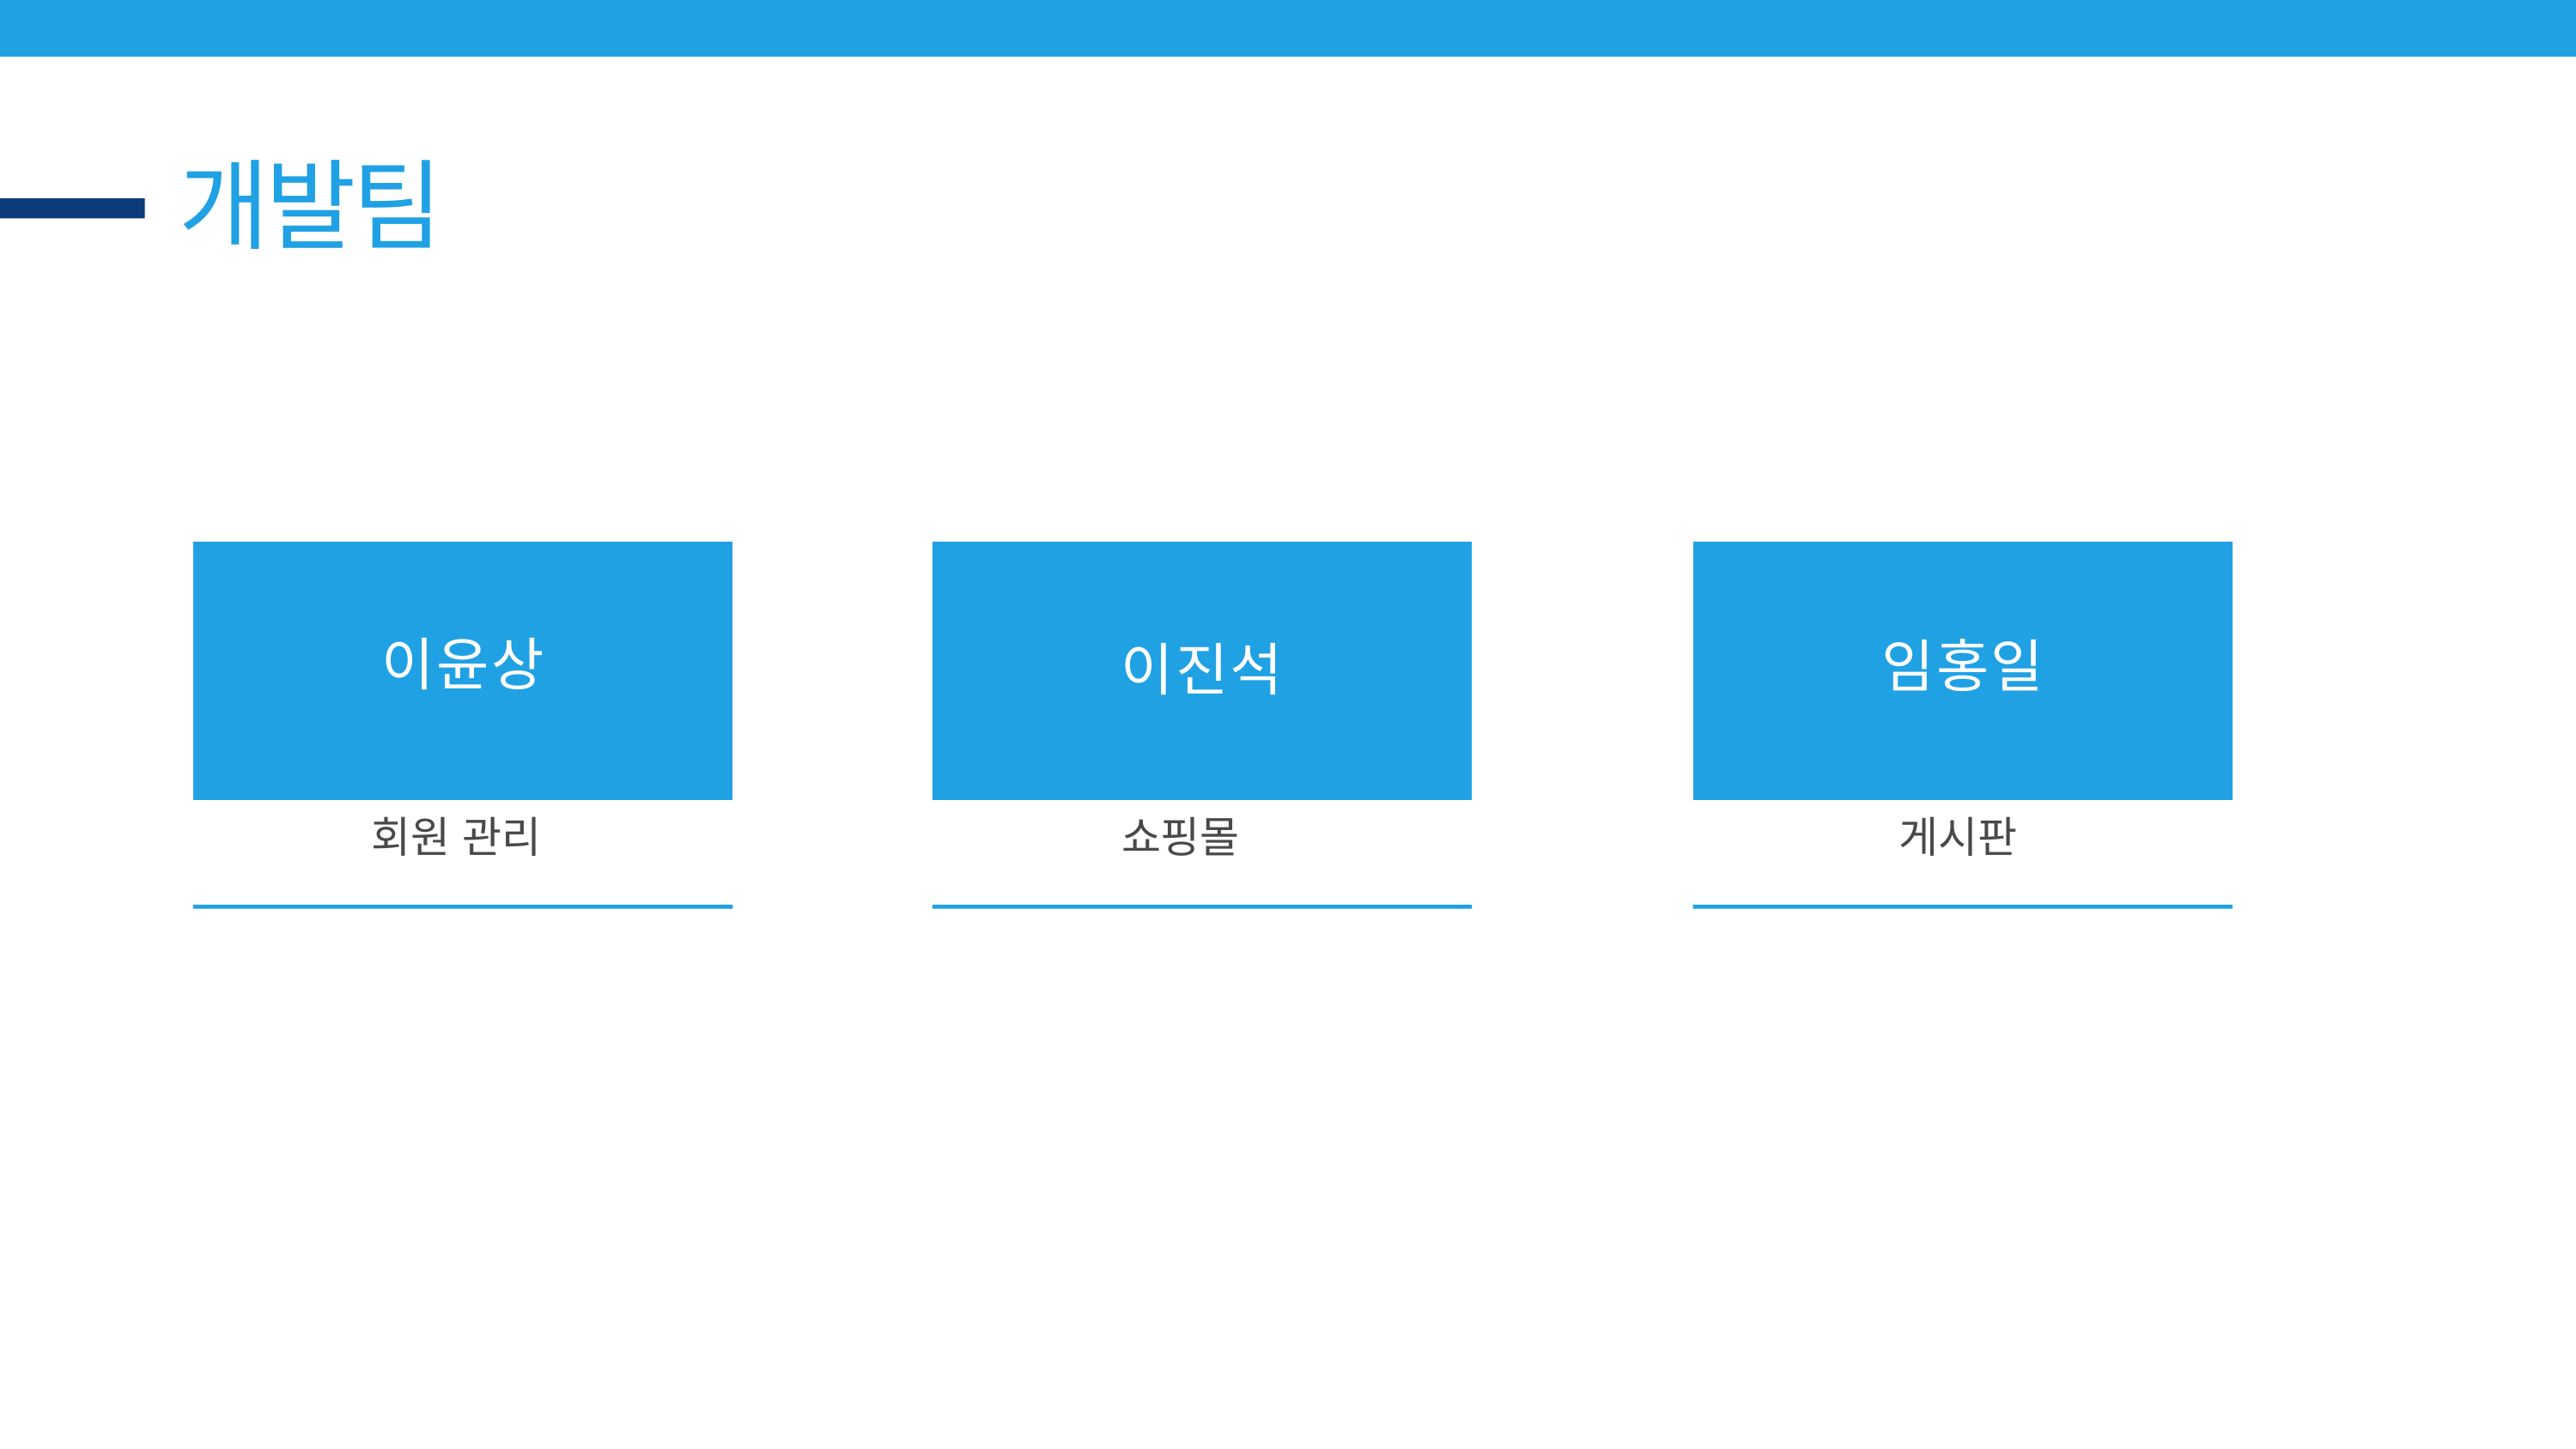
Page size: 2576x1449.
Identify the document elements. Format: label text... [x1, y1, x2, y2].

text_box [932, 541, 1473, 800]
text_box 개발팀 [179, 142, 1111, 262]
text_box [0, 0, 2576, 58]
text_box 게시판 [1688, 820, 2229, 862]
text_box 쇼핑몰 [910, 820, 1451, 862]
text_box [1692, 541, 2233, 800]
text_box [192, 541, 733, 800]
text_box 회원 관리 [186, 820, 726, 862]
